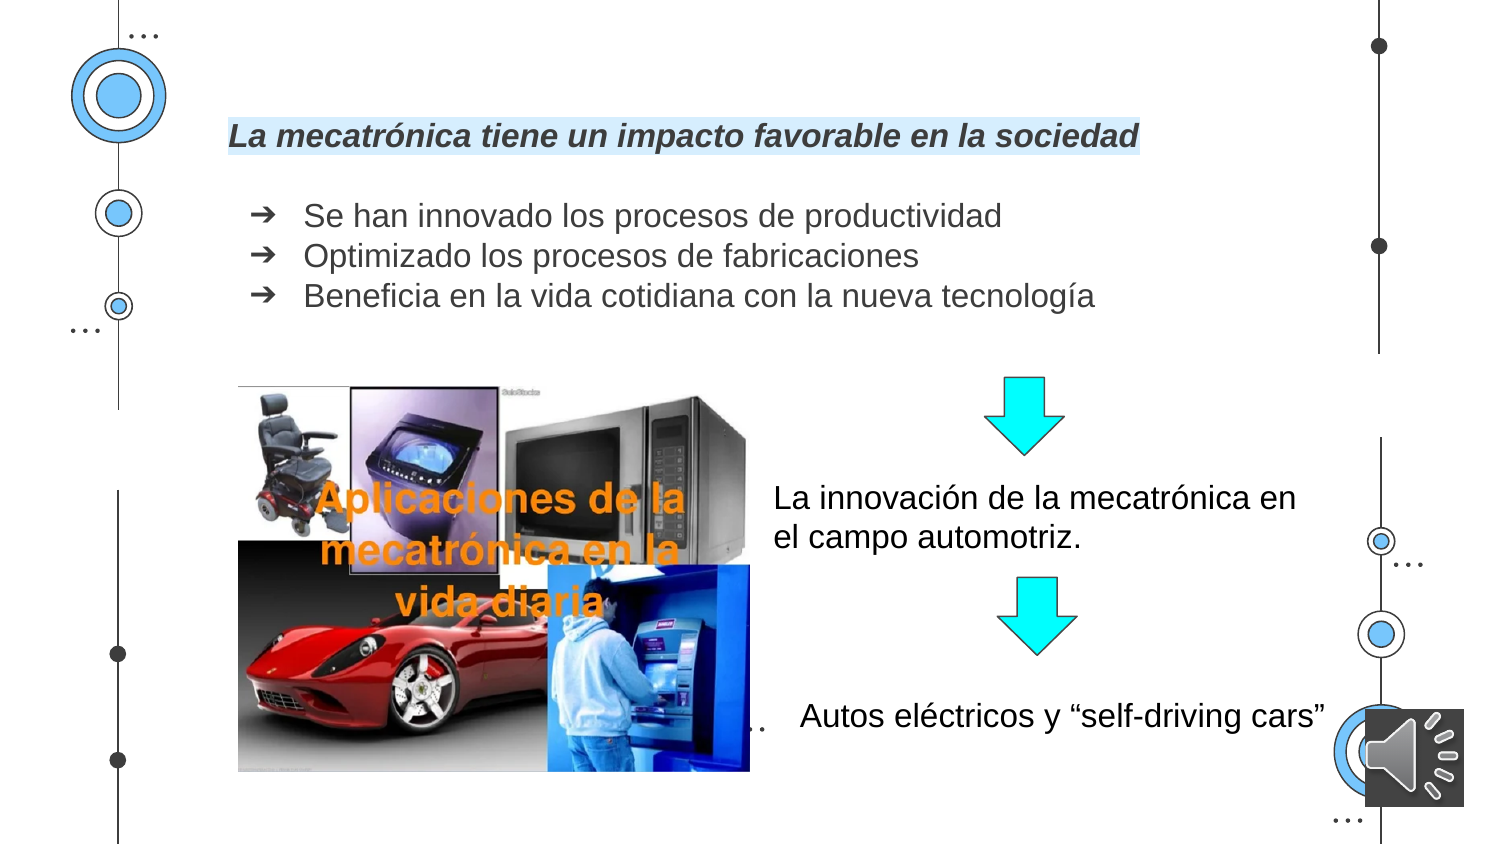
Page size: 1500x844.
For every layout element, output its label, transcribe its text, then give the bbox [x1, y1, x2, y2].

text_box Autos eléctricos y “self-driving cars” [784, 678, 1366, 749]
text_box La mecatrónica tiene un impacto favorable en la sociedad Se han innovado los procesos de productividad Optimizado los procesos de fabricaciones Beneficia en la vida cotidiana con la nueva tecnología [213, 99, 1214, 329]
text_box [984, 377, 1065, 456]
picture [238, 386, 751, 772]
text_box [997, 577, 1078, 656]
picture [1364, 708, 1465, 809]
text_box La innovación de la mecatrónica en el campo automotriz. [758, 460, 1340, 571]
